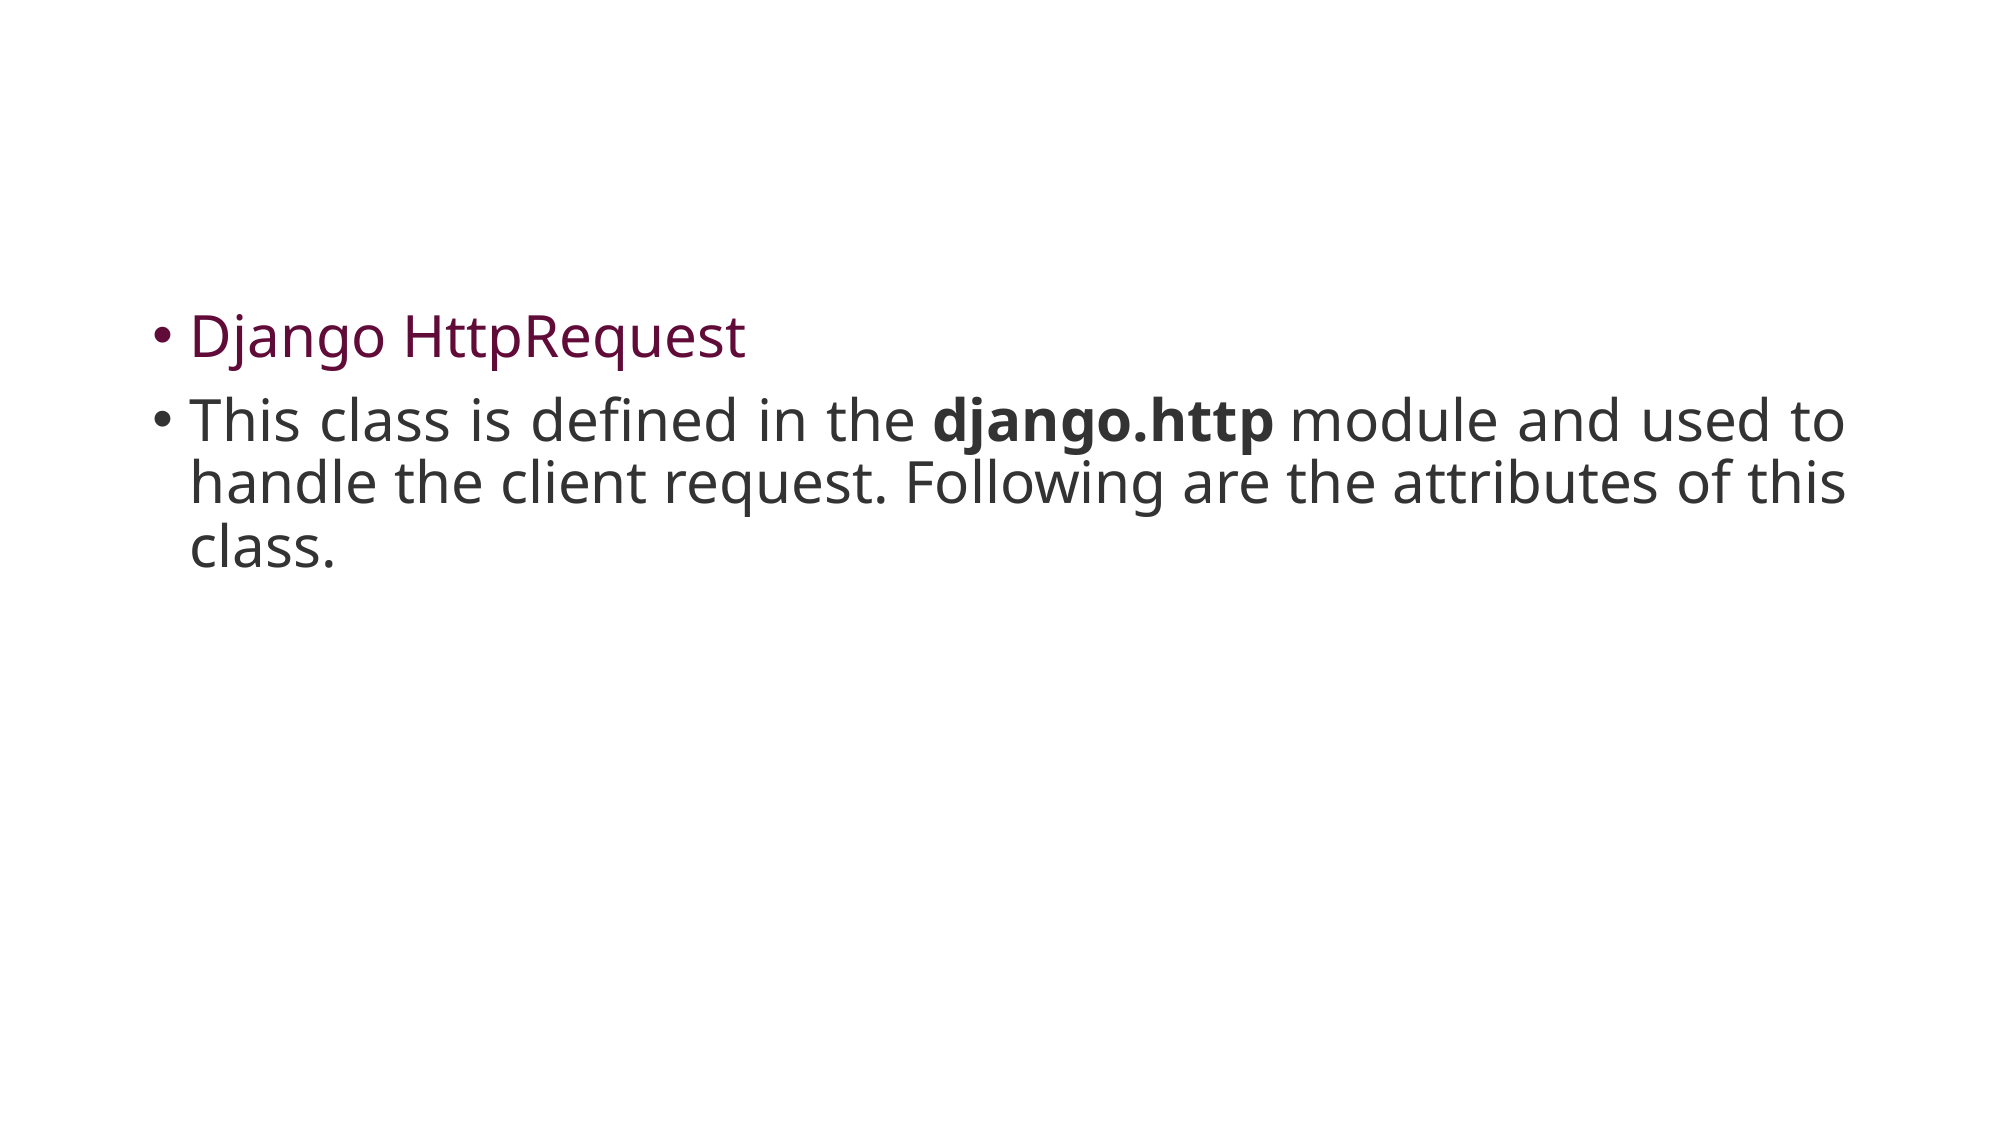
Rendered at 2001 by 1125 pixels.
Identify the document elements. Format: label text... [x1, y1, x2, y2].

list Django HttpRequest This class is defined in the django.http module and used to handle the client request. Following are the attributes of this class. [137, 299, 1863, 1014]
